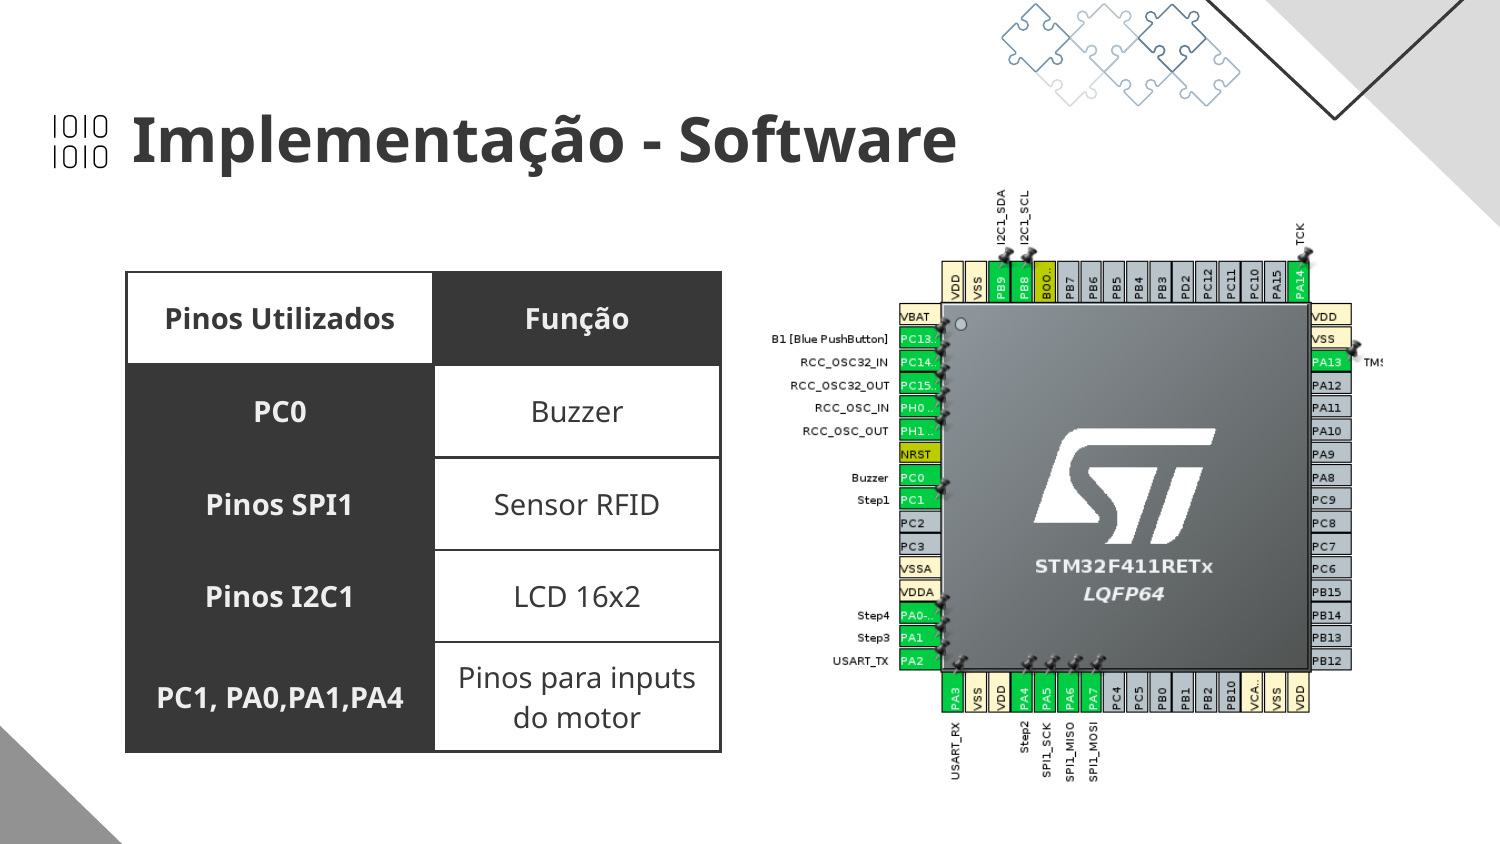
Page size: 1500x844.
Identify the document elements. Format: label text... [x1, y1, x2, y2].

table_header Função [435, 273, 719, 363]
table_cell Sensor RFID [435, 459, 719, 549]
table_cell PC1, PA0,PA1,PA4 [128, 643, 432, 750]
table_header Pinos Utilizados [128, 273, 432, 363]
table_cell PC0 [128, 366, 432, 456]
picture [767, 171, 1384, 786]
title Implementação - Software [116, 85, 1325, 173]
table_cell Pinos para inputs do motor [435, 643, 719, 750]
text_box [1001, 3, 1241, 107]
table_cell Pinos SPI1 [128, 459, 432, 549]
table_cell Buzzer [435, 366, 719, 456]
picture [44, 105, 118, 179]
table_cell LCD 16x2 [435, 551, 719, 641]
table_cell Pinos I2C1 [128, 551, 432, 641]
